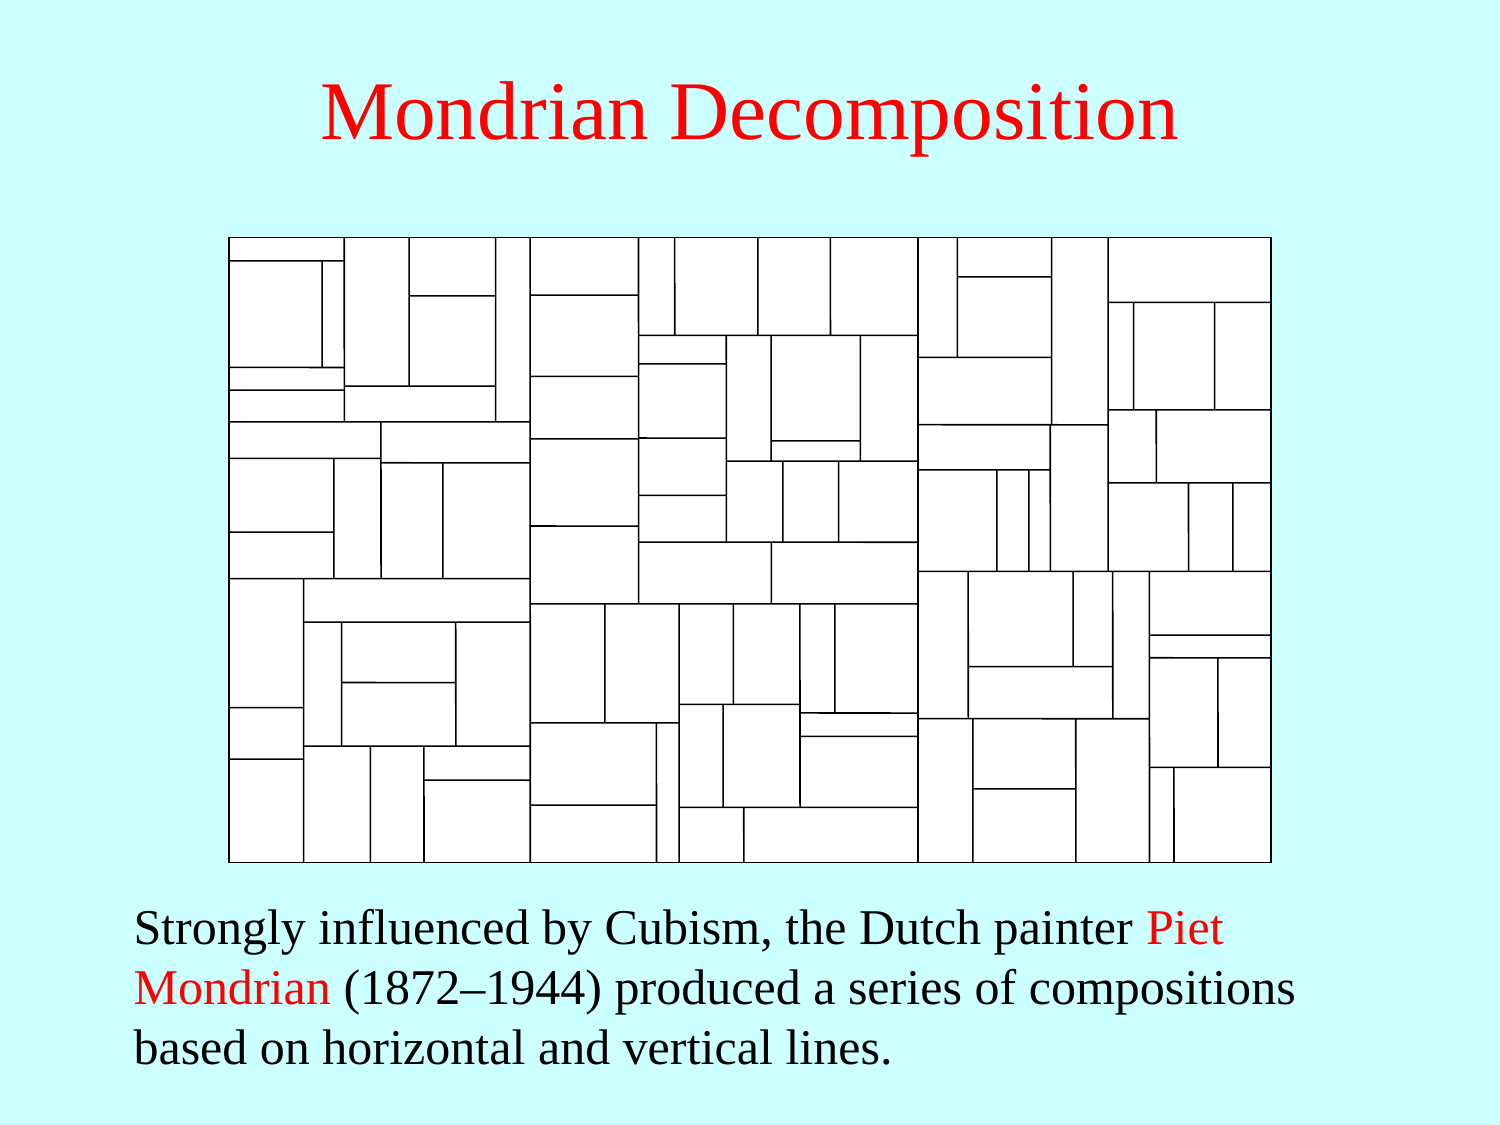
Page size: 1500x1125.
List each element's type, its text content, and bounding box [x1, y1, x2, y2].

text_box [783, 462, 838, 542]
text_box [758, 237, 830, 335]
text_box [1109, 483, 1188, 571]
text_box [1150, 658, 1271, 767]
text_box [675, 237, 757, 335]
title Mondrian Decomposition [0, 12, 1500, 201]
text_box [918, 470, 996, 571]
text_box [229, 237, 344, 260]
text_box [918, 572, 968, 718]
text_box [456, 623, 530, 746]
text_box [639, 439, 726, 495]
text_box [639, 336, 726, 363]
text_box [680, 808, 743, 863]
text_box [323, 261, 344, 367]
text_box [800, 604, 918, 736]
text_box [958, 237, 1051, 276]
text_box [229, 422, 380, 458]
text_box [381, 422, 530, 462]
text_box [680, 705, 723, 807]
text_box [997, 470, 1028, 571]
text_box [1134, 303, 1214, 409]
text_box [918, 358, 1051, 424]
text_box [958, 277, 1051, 357]
text_box [342, 683, 455, 746]
text_box [1150, 768, 1271, 863]
text_box [304, 623, 341, 746]
text_box [304, 579, 530, 622]
text_box [229, 760, 303, 863]
text_box [229, 579, 303, 707]
text_box [772, 543, 918, 603]
text_box [531, 237, 638, 295]
text_box [1233, 483, 1271, 571]
text_box [410, 296, 495, 386]
text_box [496, 237, 530, 421]
text_box [345, 237, 409, 386]
text_box [831, 237, 918, 335]
text_box [744, 808, 918, 863]
text_box [229, 391, 344, 421]
text_box [605, 604, 679, 722]
text_box [371, 747, 530, 863]
text_box Strongly influenced by Cubism, the Dutch painter Piet Mondrian (1872–1944) produced a series of compositions based on horizontal and vertical lines. [118, 887, 1382, 1083]
text_box [973, 719, 1075, 788]
text_box [680, 604, 733, 704]
text_box [443, 463, 530, 578]
text_box [1074, 572, 1112, 666]
text_box [1052, 237, 1108, 424]
text_box [334, 459, 442, 578]
text_box [727, 462, 782, 542]
text_box [1113, 572, 1149, 718]
text_box [639, 364, 726, 438]
text_box [531, 296, 638, 376]
text_box [1051, 425, 1108, 571]
text_box [345, 387, 495, 421]
text_box [1109, 410, 1156, 482]
text_box [772, 441, 860, 461]
text_box [1157, 410, 1271, 482]
text_box [229, 368, 344, 390]
text_box [1076, 719, 1149, 863]
text_box [734, 604, 799, 704]
text_box [918, 719, 972, 863]
text_box [1029, 470, 1050, 571]
text_box [342, 623, 455, 682]
text_box [772, 336, 860, 440]
text_box [639, 237, 674, 335]
text_box [410, 237, 495, 295]
text_box [1189, 483, 1232, 571]
text_box [304, 747, 370, 863]
text_box [918, 237, 957, 357]
text_box [229, 708, 303, 759]
text_box [969, 667, 1112, 718]
text_box [639, 496, 726, 542]
text_box [531, 806, 656, 863]
text_box [531, 527, 638, 603]
text_box [861, 336, 918, 461]
text_box [918, 425, 1050, 469]
text_box [229, 261, 322, 367]
text_box [969, 572, 1073, 666]
text_box [657, 723, 679, 863]
text_box [1150, 572, 1271, 635]
text_box [1109, 303, 1133, 409]
text_box [1109, 237, 1271, 302]
text_box [1150, 636, 1271, 657]
text_box [229, 533, 333, 578]
text_box [531, 377, 638, 438]
text_box [1215, 303, 1271, 409]
text_box [531, 439, 638, 526]
text_box [973, 789, 1075, 863]
text_box [727, 336, 771, 461]
text_box [839, 462, 918, 542]
text_box [639, 543, 771, 603]
text_box [724, 705, 918, 807]
text_box [531, 723, 656, 805]
text_box [229, 459, 333, 532]
text_box [531, 604, 604, 722]
